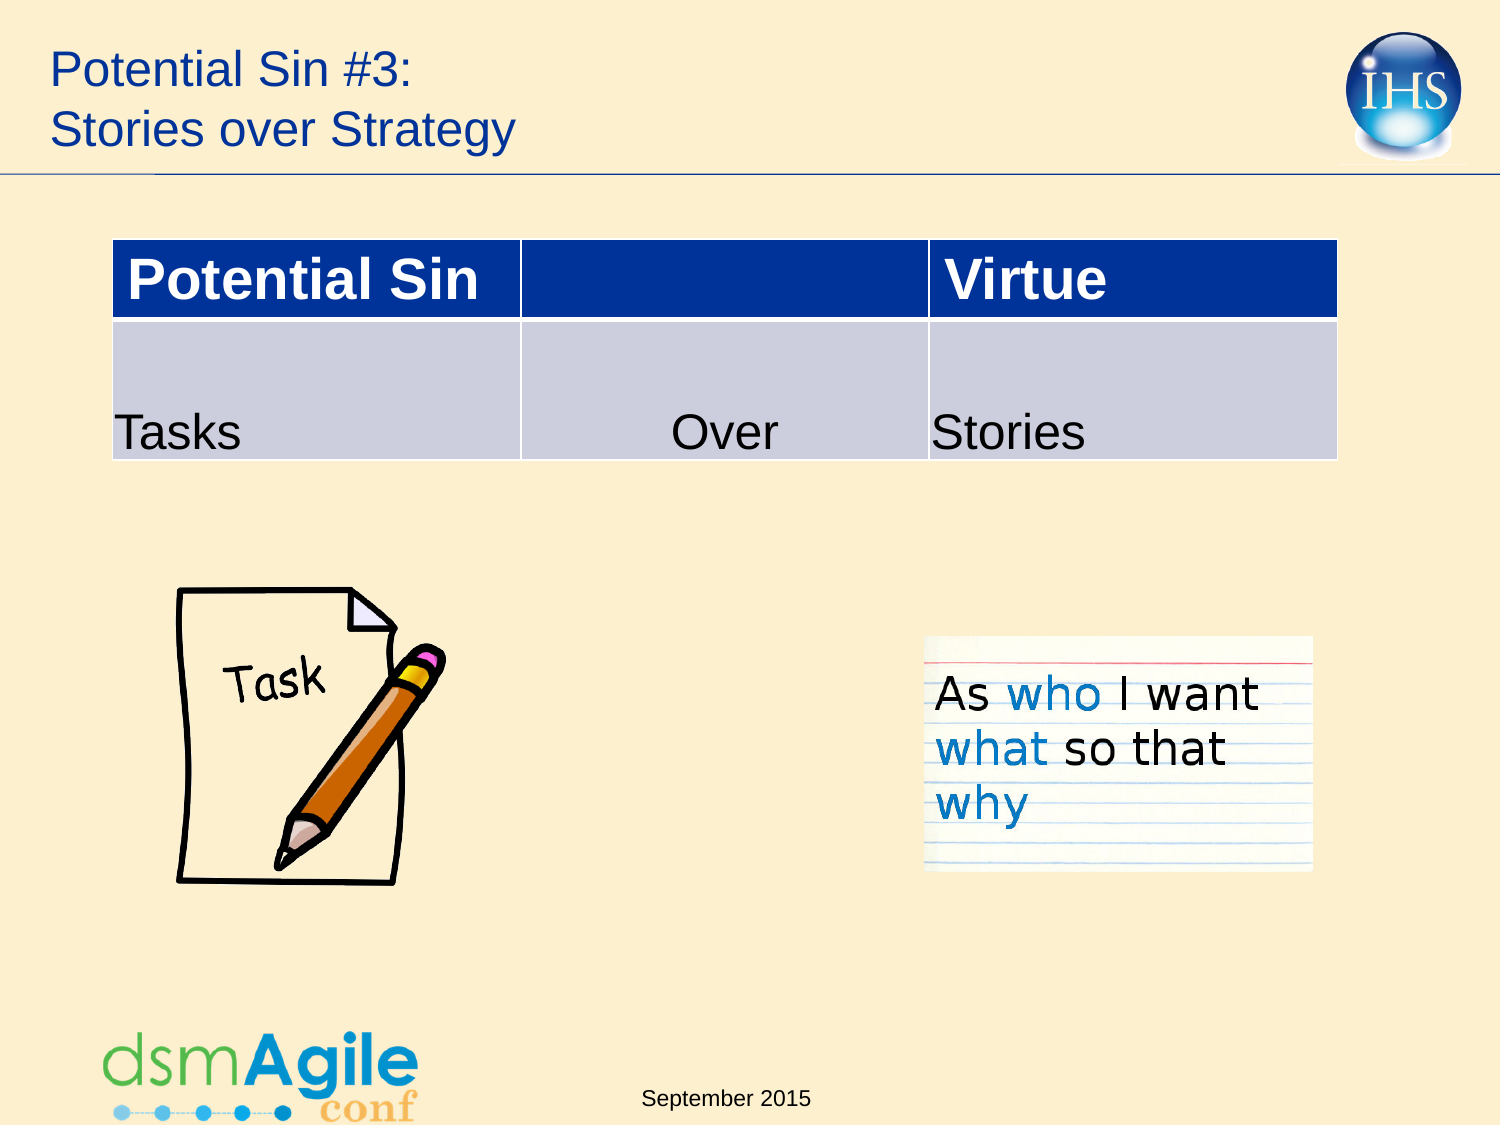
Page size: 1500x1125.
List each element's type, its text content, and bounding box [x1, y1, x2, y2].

picture [1339, 25, 1467, 165]
title Potential Sin #3: Stories over Strategy [34, 22, 1277, 164]
table_cell Tasks [113, 322, 520, 459]
table_cell Stories [930, 322, 1337, 459]
table_header [522, 240, 928, 317]
picture [924, 636, 1314, 873]
table_header Potential Sin [113, 240, 520, 317]
table_header Virtue [930, 240, 1337, 317]
table_cell Over [522, 322, 928, 459]
picture [99, 1023, 425, 1125]
picture [137, 583, 480, 926]
